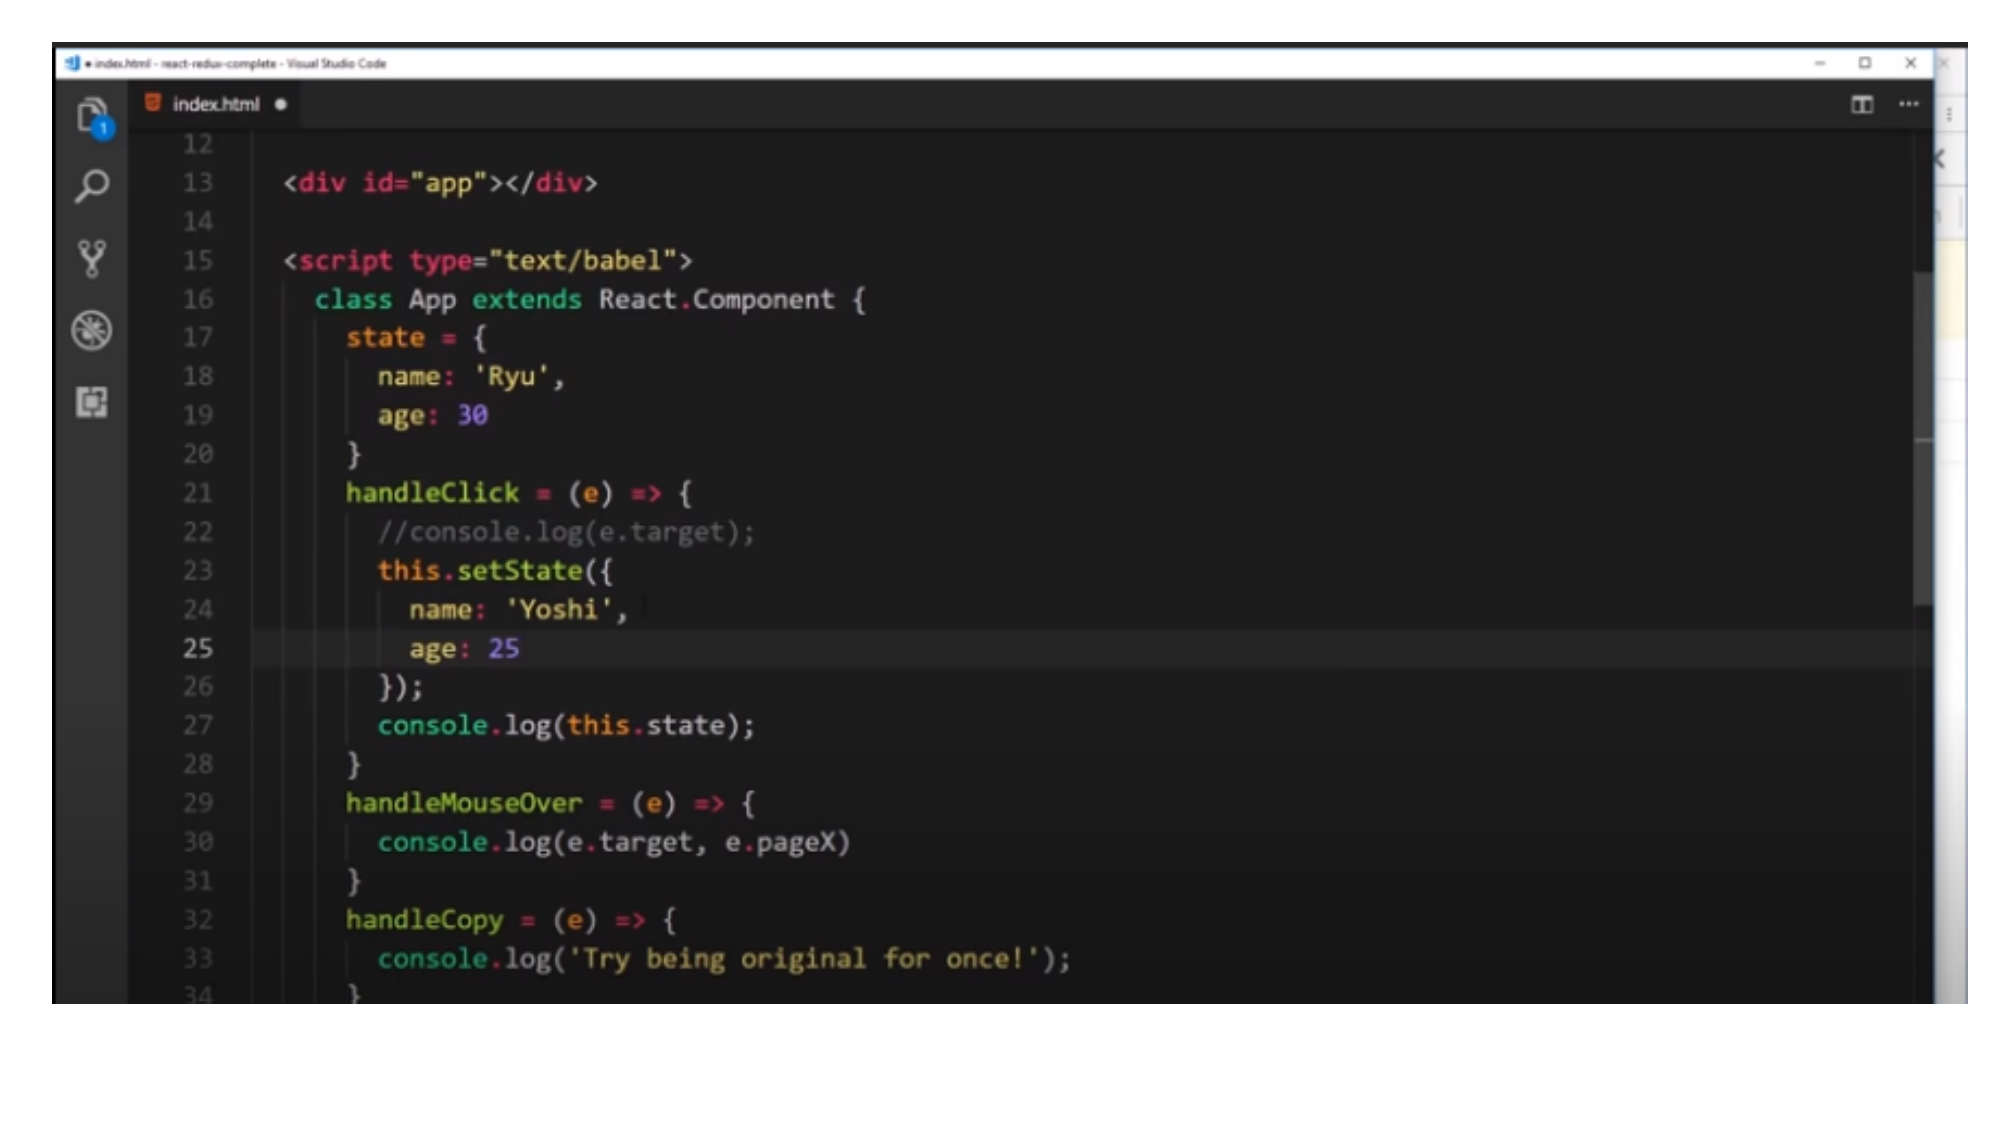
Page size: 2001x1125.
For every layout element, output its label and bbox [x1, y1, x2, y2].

picture [52, 42, 1968, 1005]
